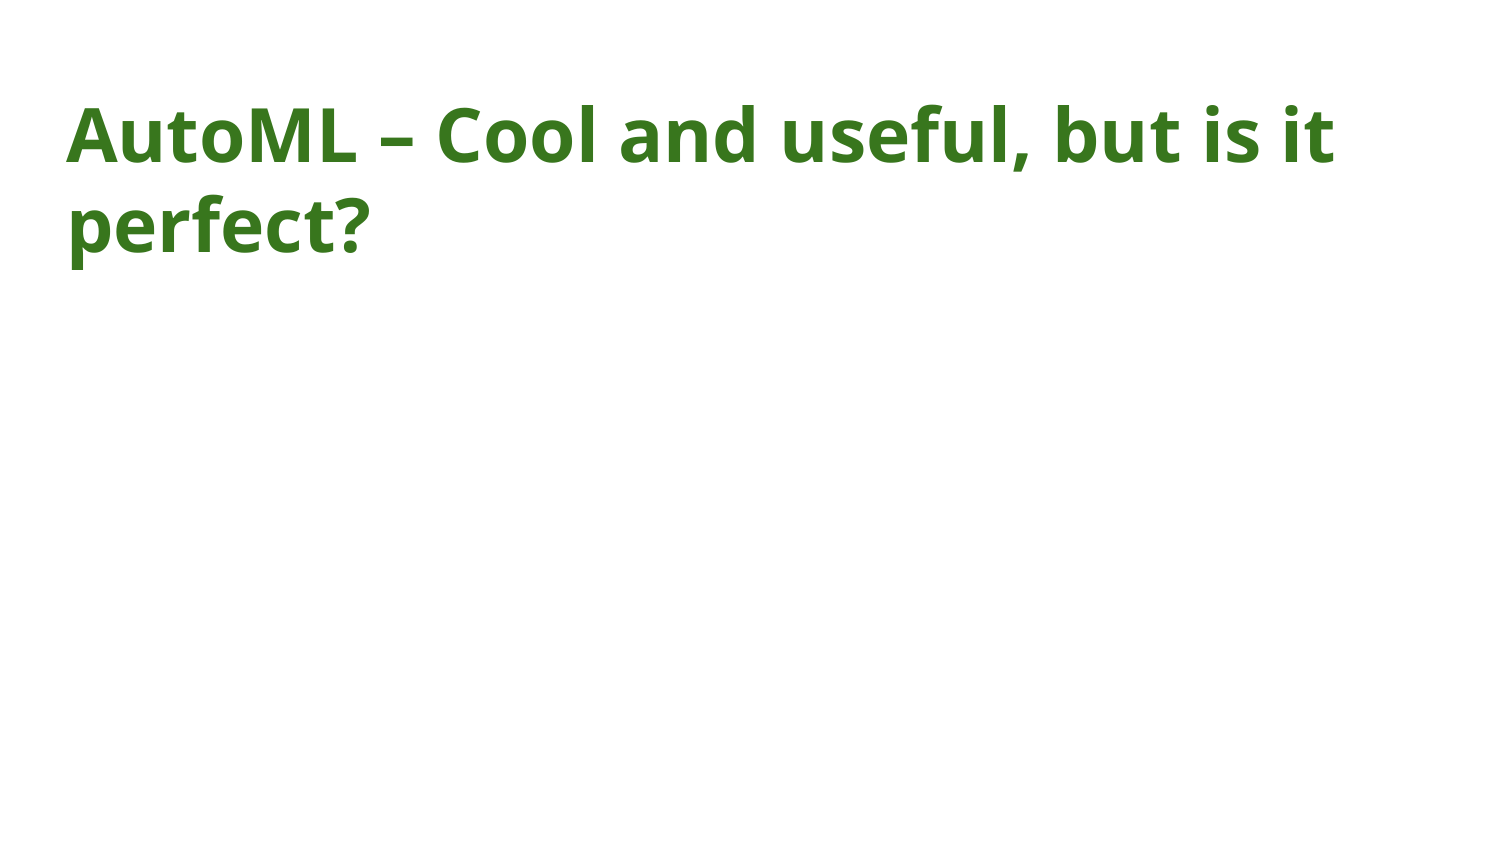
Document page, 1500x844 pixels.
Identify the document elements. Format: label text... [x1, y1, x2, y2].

title AutoML – Cool and useful, but is it perfect? [51, 72, 1449, 167]
